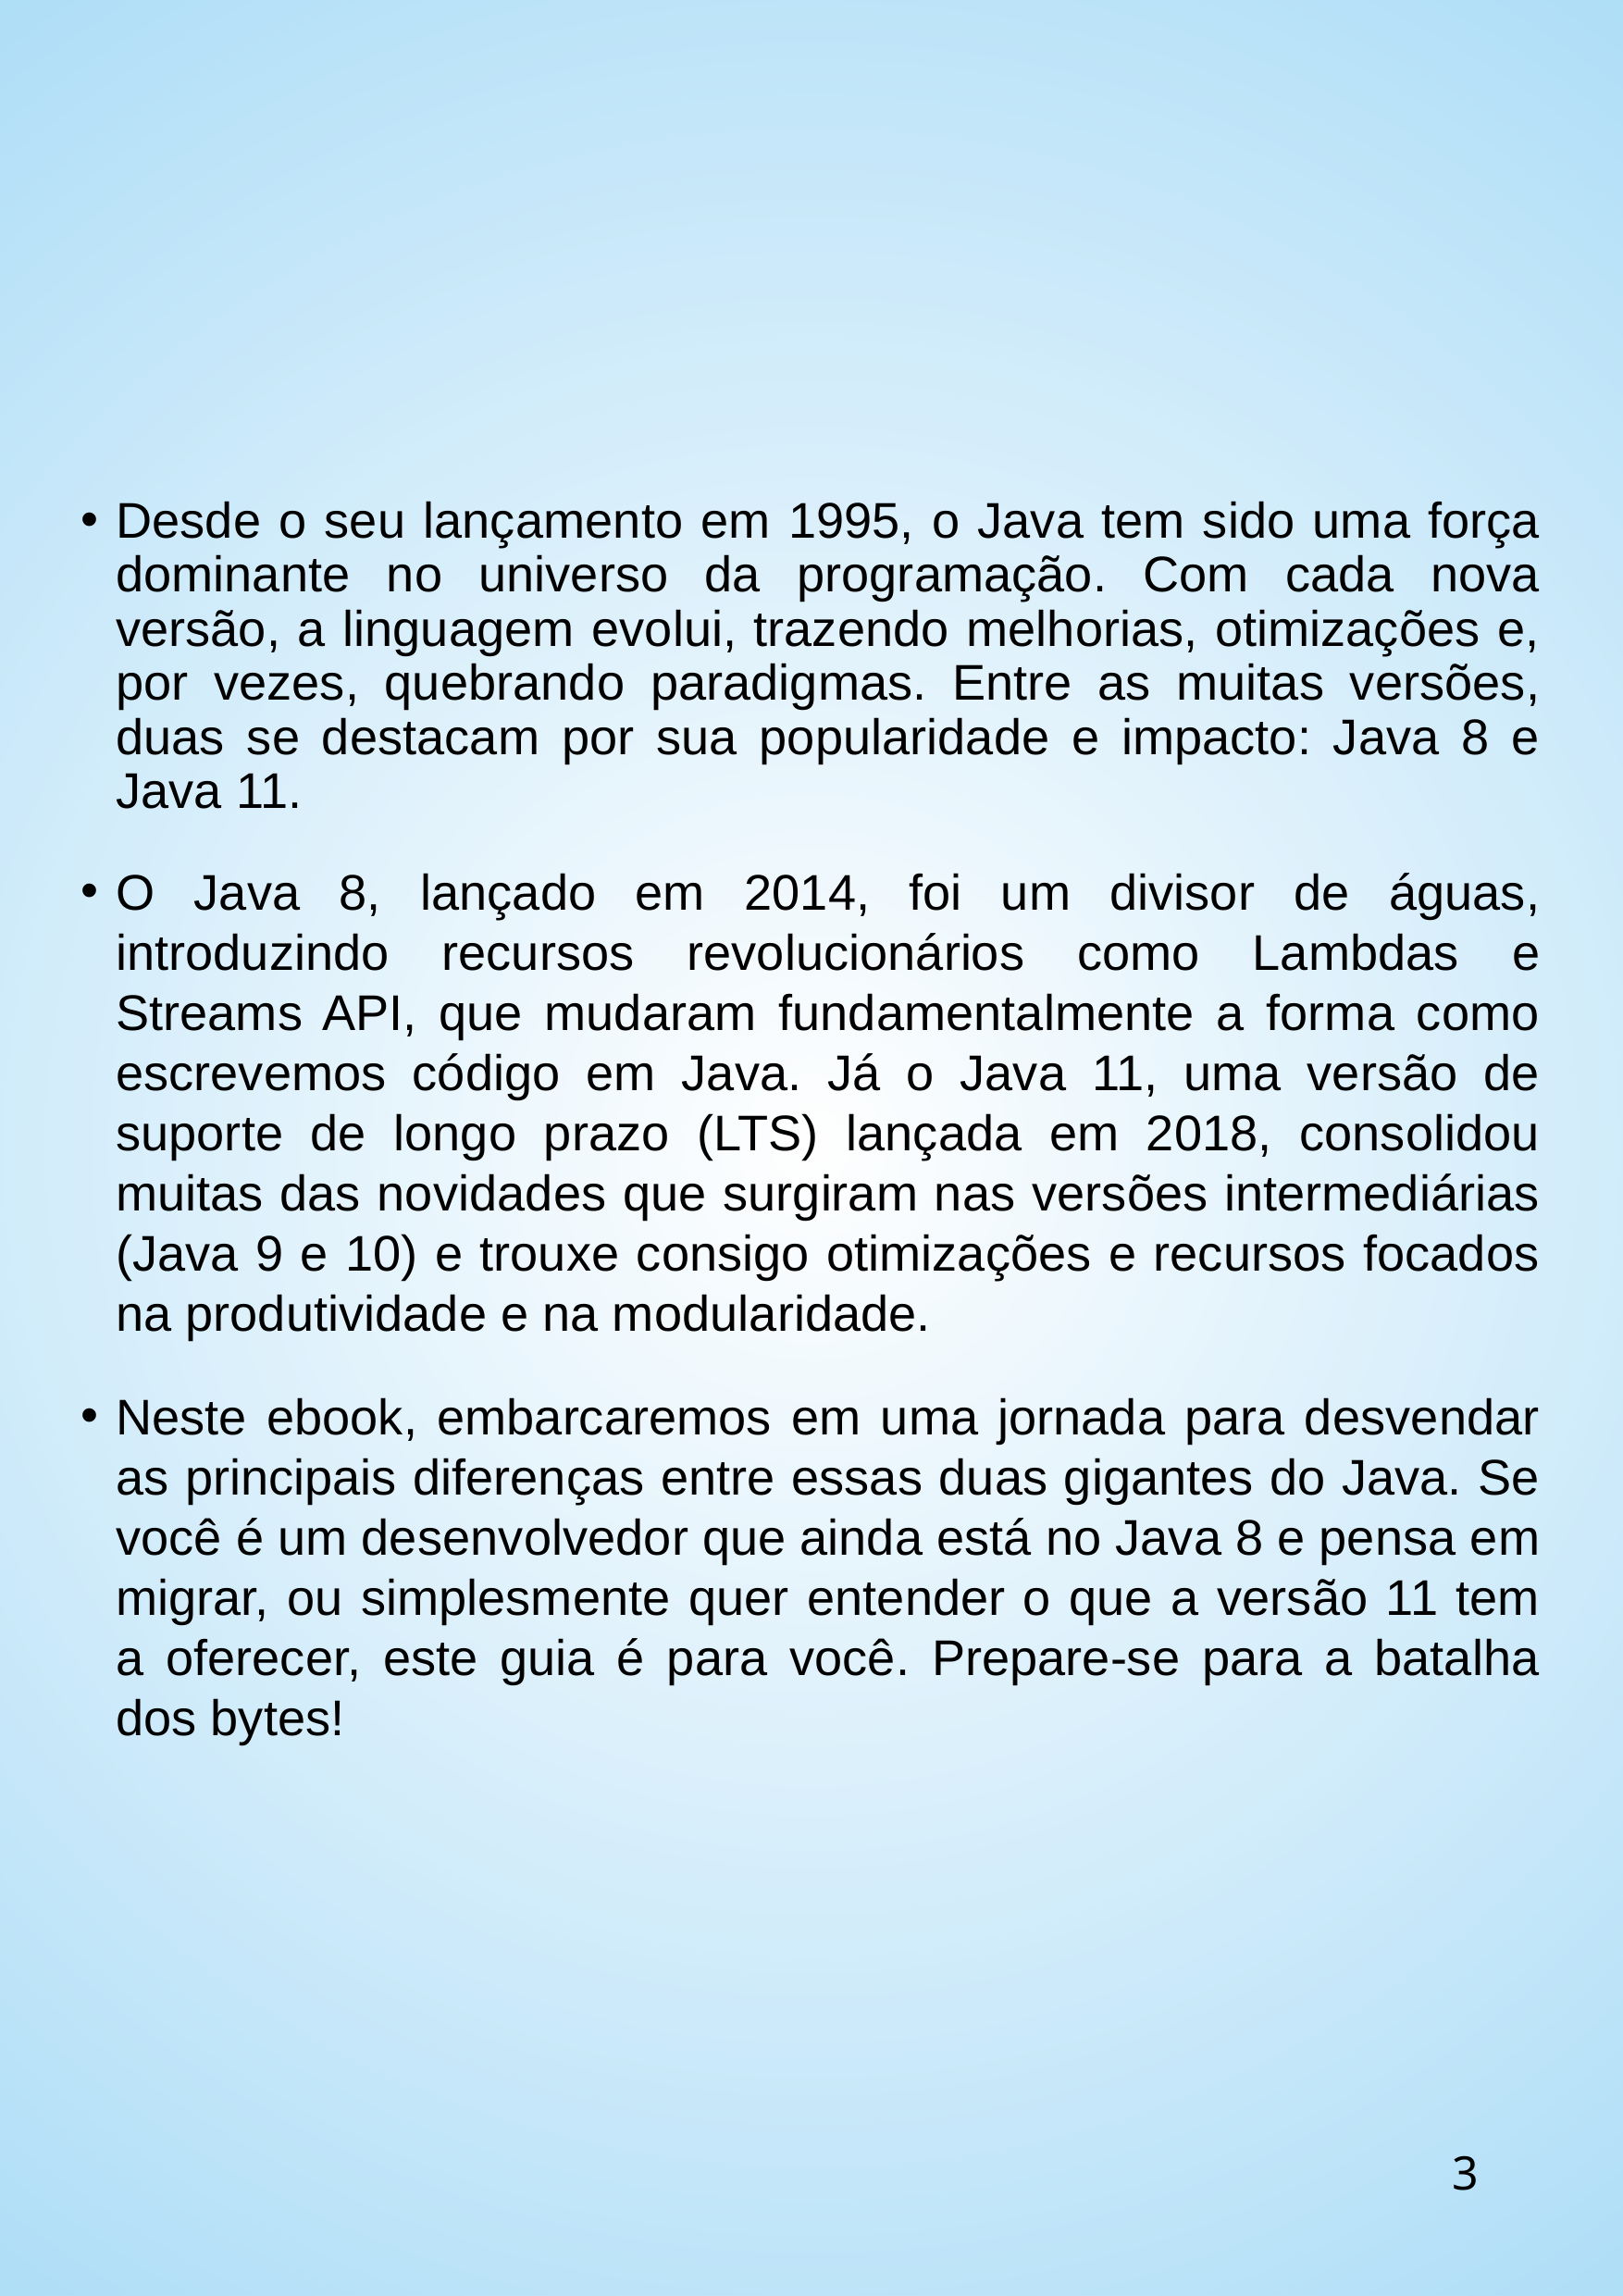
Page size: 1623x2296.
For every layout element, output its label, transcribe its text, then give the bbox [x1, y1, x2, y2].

subtitle Desde o seu lançamento em 1995, o Java tem sido uma força dominante no universo da programação. Com cada nova versão, a linguagem evolui, trazendo melhorias, otimizações e, por vezes, quebrando paradigmas. Entre as muitas versões, duas se destacam por sua popularidade e impacto: Java 8 e Java 11. O Java 8, lançado em 2014, foi um divisor de águas, introduzindo recursos revolucionários como Lambdas e Streams API, que mudaram fundamentalmente a forma como escrevemos código em Java. Já o Java 11, uma versão de suporte de longo prazo (LTS) lançada em 2018, consolidou muitas das novidades que surgiram nas versões intermediárias (Java 9 e 10) e trouxe consigo otimizações e recursos focados na produtividade e na modularidade. Neste ebook, embarcaremos em uma jornada para desvendar as principais diferenças entre essas duas gigantes do Java. Se você é um desenvolvedor que ainda está no Java 8 e pensa em migrar, ou simplesmente quer entender o que a versão 11 tem a oferecer, este guia é para você. Prepare-se para a batalha dos bytes! [81, 485, 1542, 1818]
